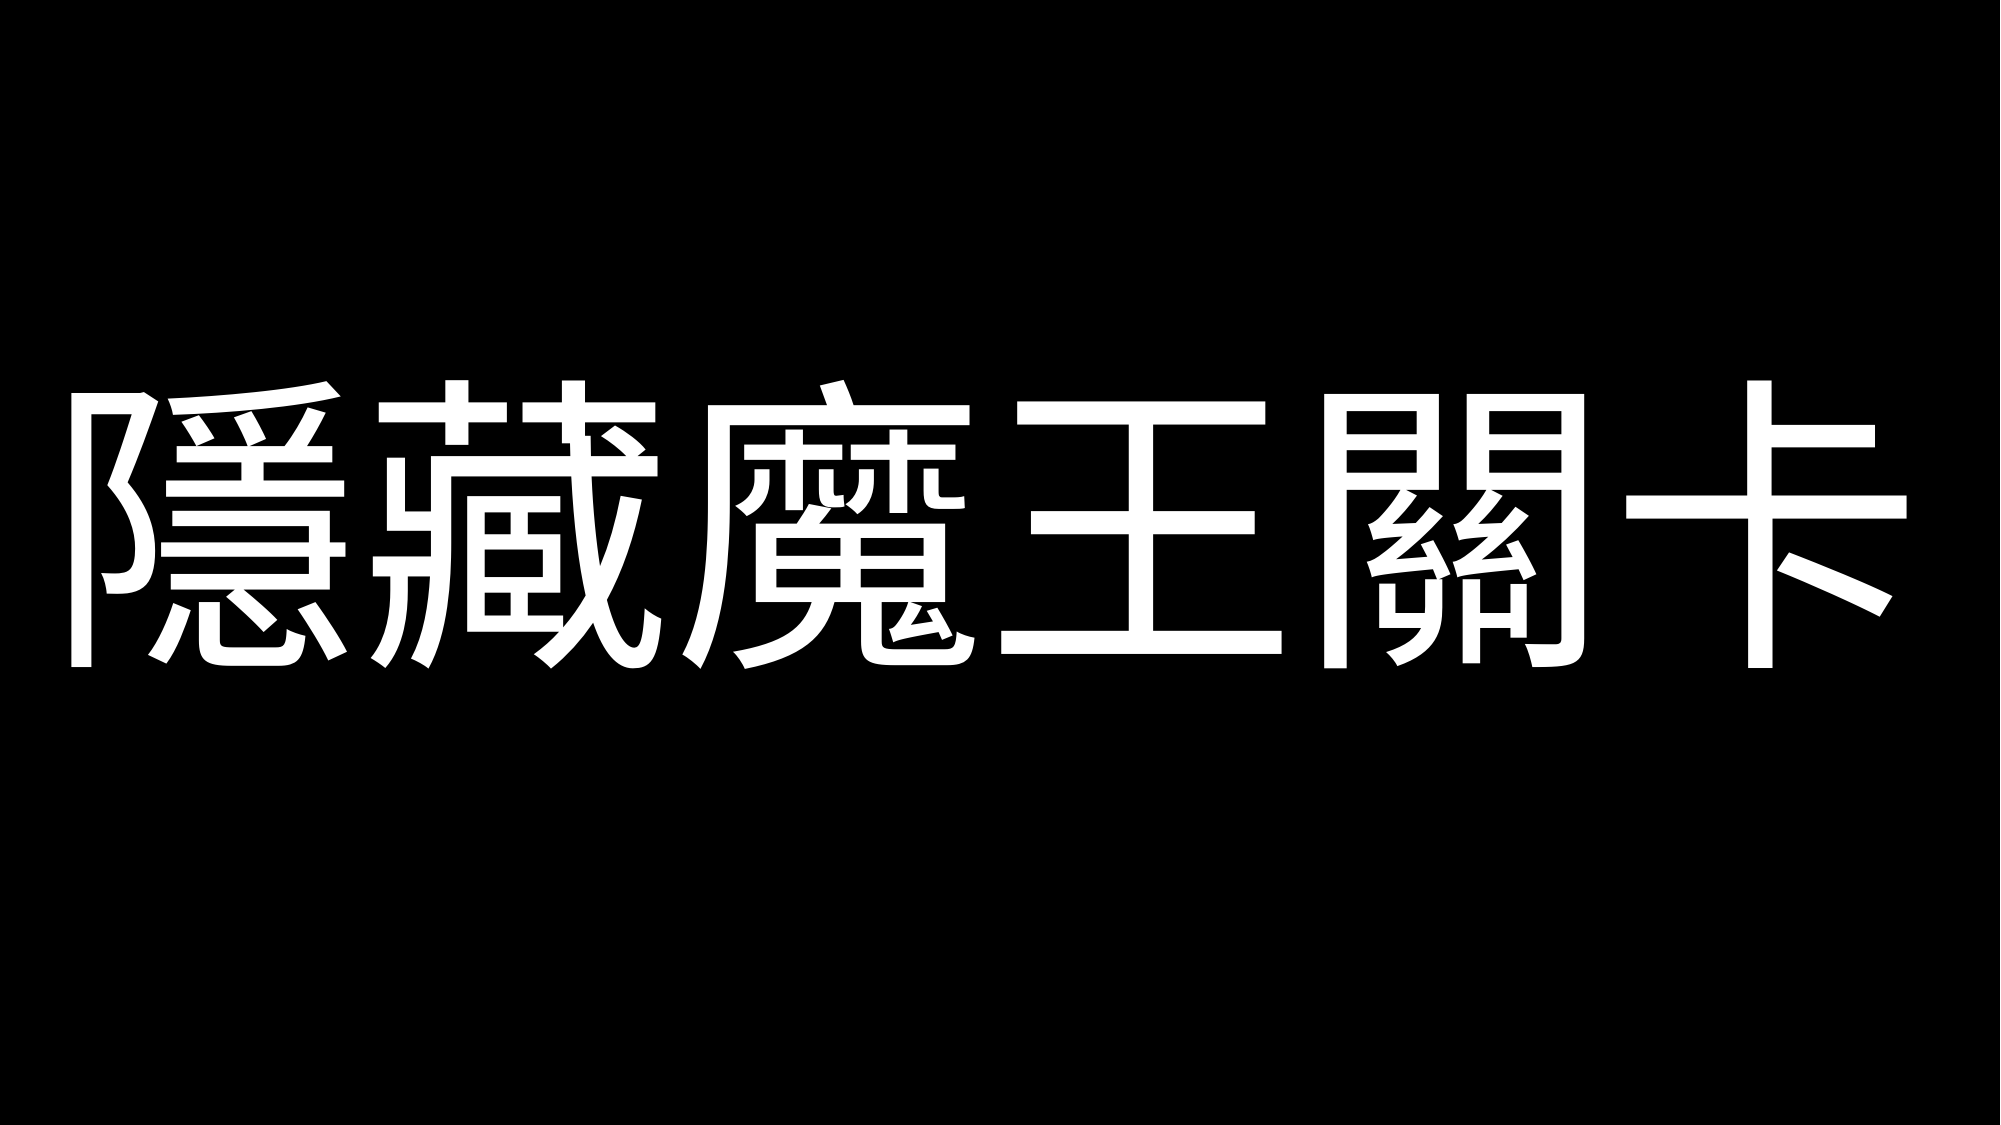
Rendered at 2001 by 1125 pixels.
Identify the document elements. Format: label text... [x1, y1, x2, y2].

text_box 隱藏魔王關卡 [33, 323, 2000, 714]
